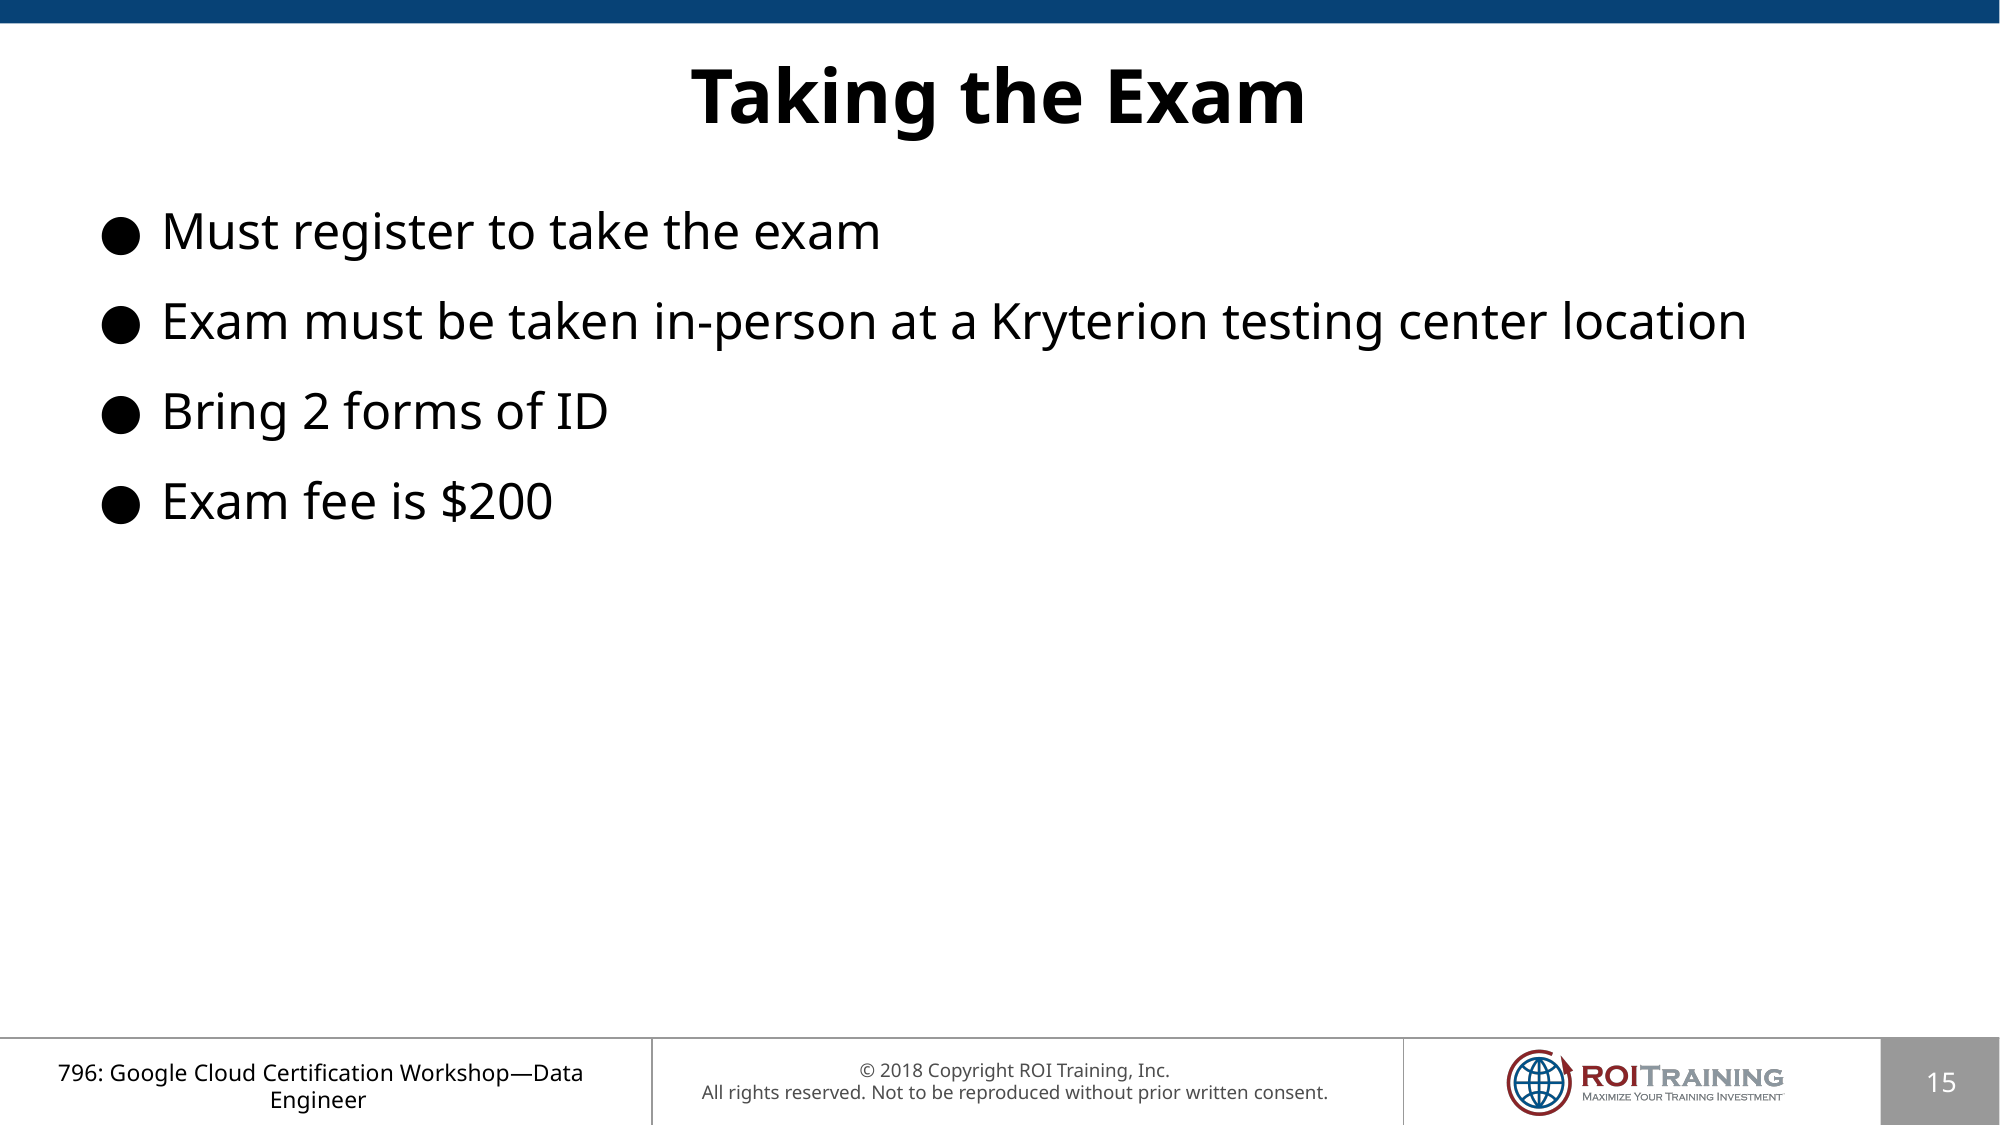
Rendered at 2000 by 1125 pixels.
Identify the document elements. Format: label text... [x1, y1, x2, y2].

title Taking the Exam [68, 30, 1932, 156]
picture [1498, 1048, 1789, 1117]
list Must register to take the exam Exam must be taken in-person at a Kryterion testing center location Bring 2 forms of ID Exam fee is $200 [66, 170, 1930, 1032]
